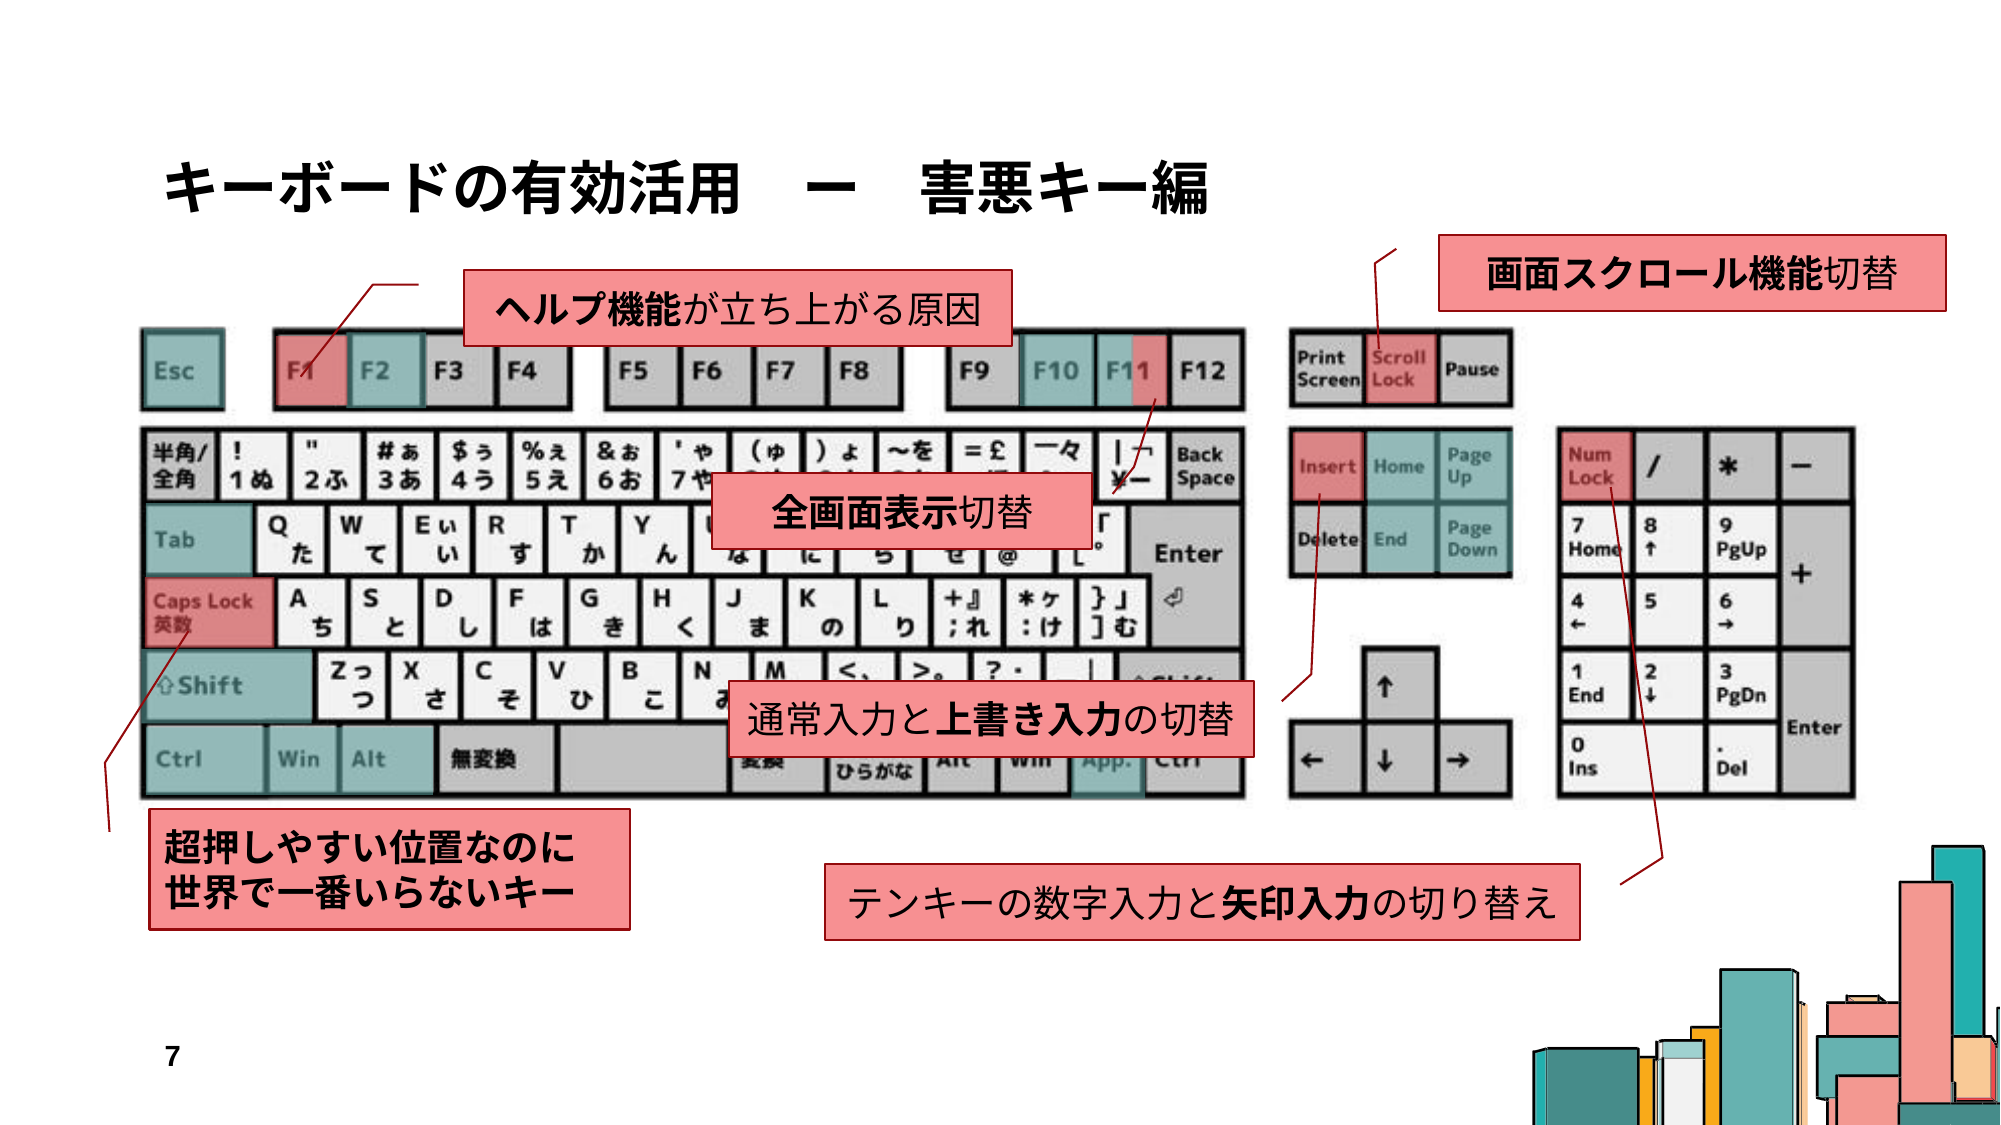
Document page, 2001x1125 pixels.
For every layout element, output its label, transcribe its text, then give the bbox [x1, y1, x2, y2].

text_box ヘルプ機能が立ち上がる原因 [464, 270, 1013, 314]
text_box 画面スクロール機能切替 [1438, 234, 1947, 311]
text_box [125, 315, 1875, 810]
text_box 超押しやすい位置なのに 世界で一番いらないキー [149, 821, 631, 930]
title キーボードの有効活用 ー 害悪キー編 [146, 11, 1508, 230]
slide_number 7 [149, 1024, 588, 1085]
picture [1471, 834, 2000, 1125]
text_box テンキーの数字入力と矢印入力の切り替え [825, 864, 1580, 941]
